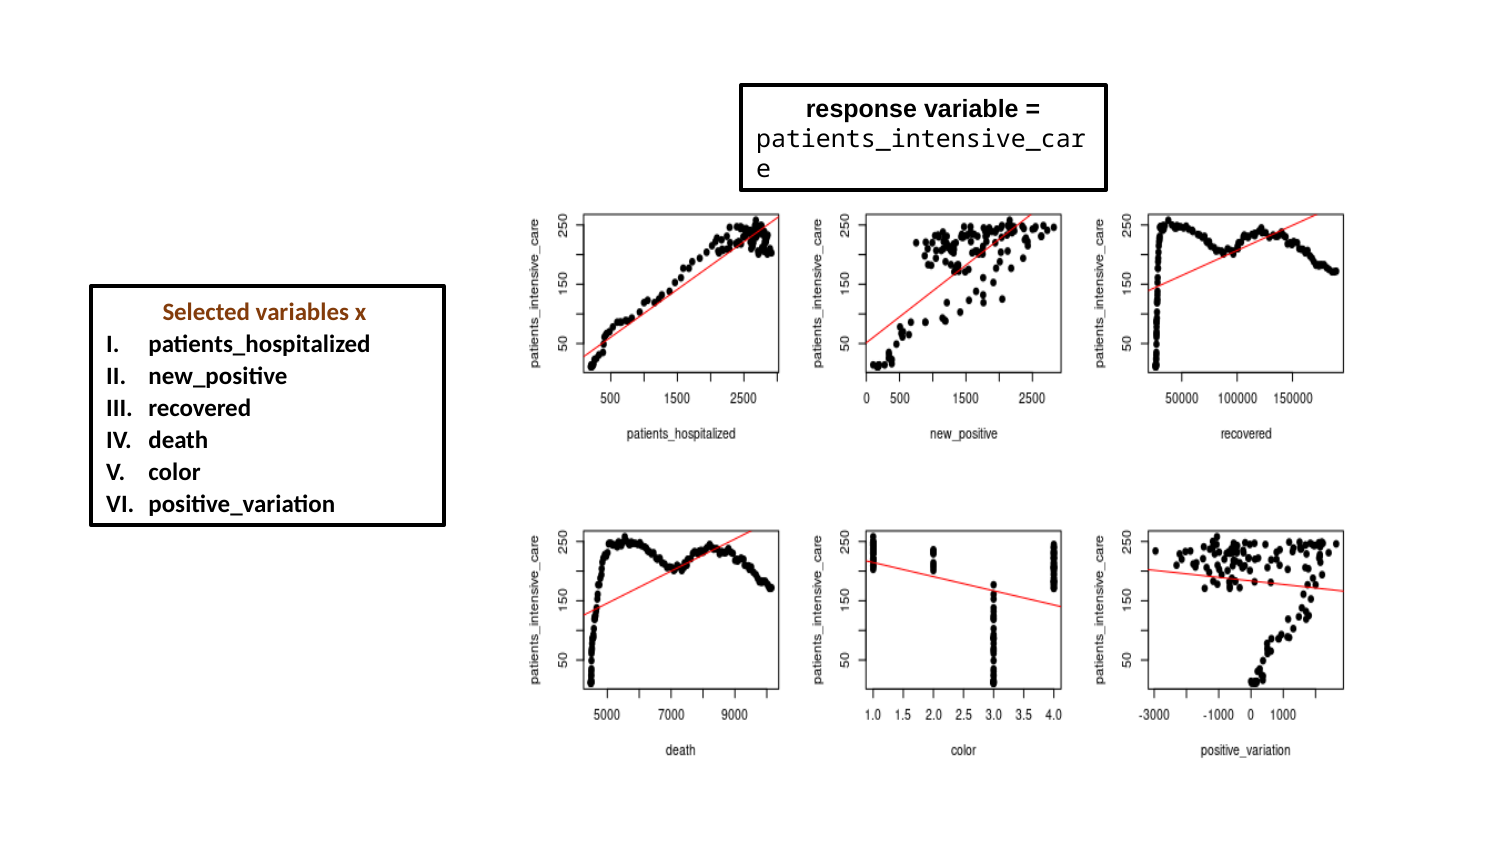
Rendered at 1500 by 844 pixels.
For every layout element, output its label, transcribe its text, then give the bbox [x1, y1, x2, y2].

text_box response variable = patients_intensive_care [741, 85, 1106, 142]
picture [526, 144, 1373, 777]
text_box Selected variables x patients_hospitalized new_positive recovered death color positive_variation [91, 286, 444, 526]
